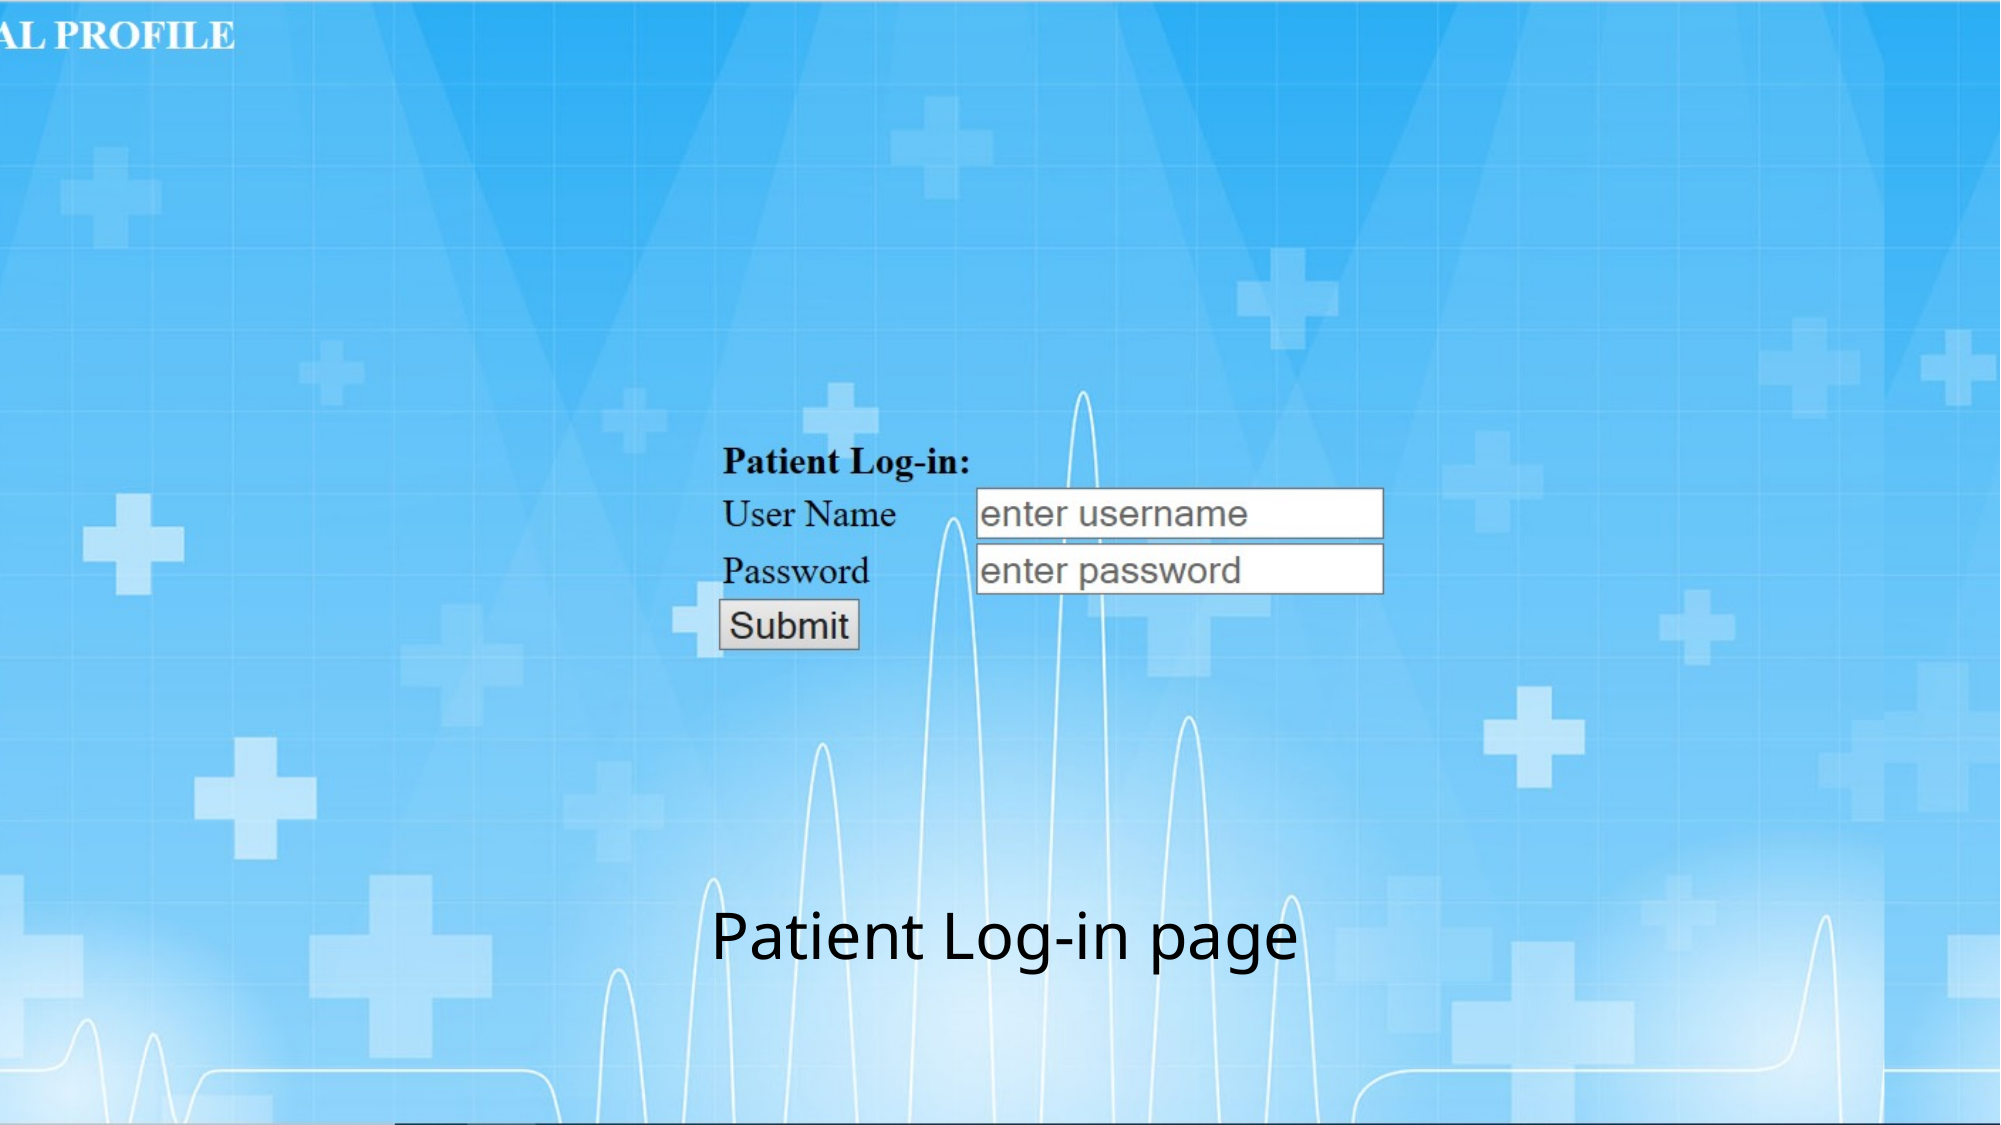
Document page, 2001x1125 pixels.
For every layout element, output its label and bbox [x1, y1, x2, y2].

list [0, 0, 2000, 1125]
